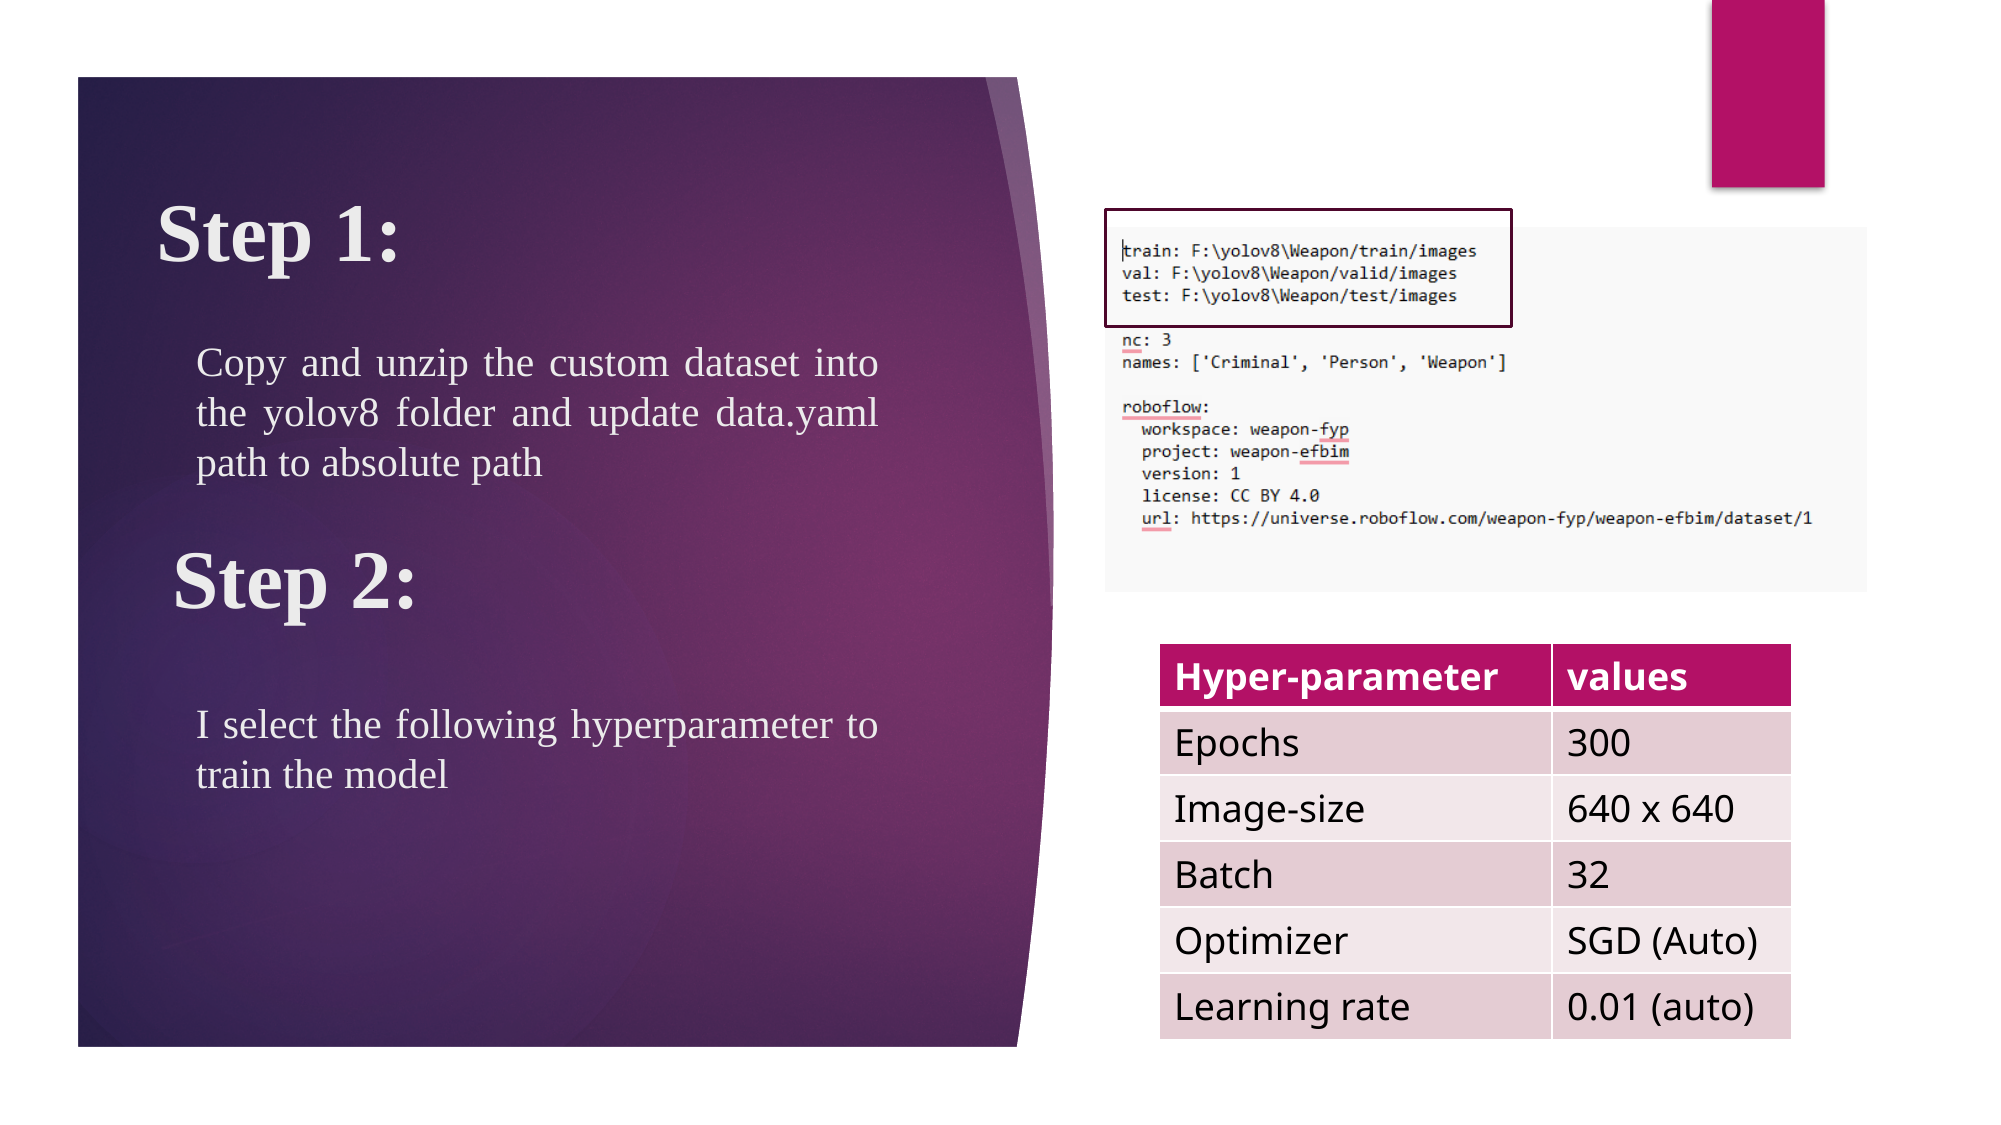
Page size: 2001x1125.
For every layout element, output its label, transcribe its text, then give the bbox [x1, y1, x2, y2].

table_cell 32 [1553, 842, 1791, 906]
text_box I select the following hyperparameter to train the model [180, 639, 895, 854]
title Copy and unzip the custom dataset into the yolov8 folder and update data.yaml path to absolute path [180, 302, 895, 517]
text_box [1104, 208, 1513, 226]
table_cell 640 x 640 [1553, 776, 1791, 840]
table_cell 0.01 (auto) [1553, 974, 1791, 1039]
table_cell Optimizer [1160, 908, 1551, 972]
picture [1104, 227, 1867, 592]
table_cell Learning rate [1160, 974, 1551, 1039]
table_cell Batch [1160, 842, 1551, 906]
table_cell SGD (Auto) [1553, 908, 1791, 972]
table_header values [1553, 644, 1791, 706]
table_cell Epochs [1160, 712, 1551, 774]
text_box Step 2: [157, 516, 872, 634]
text_box Step 1: [141, 168, 855, 287]
table_cell 300 [1553, 712, 1791, 774]
table_header Hyper-parameter [1160, 644, 1551, 706]
table_cell Image-size [1160, 776, 1551, 840]
